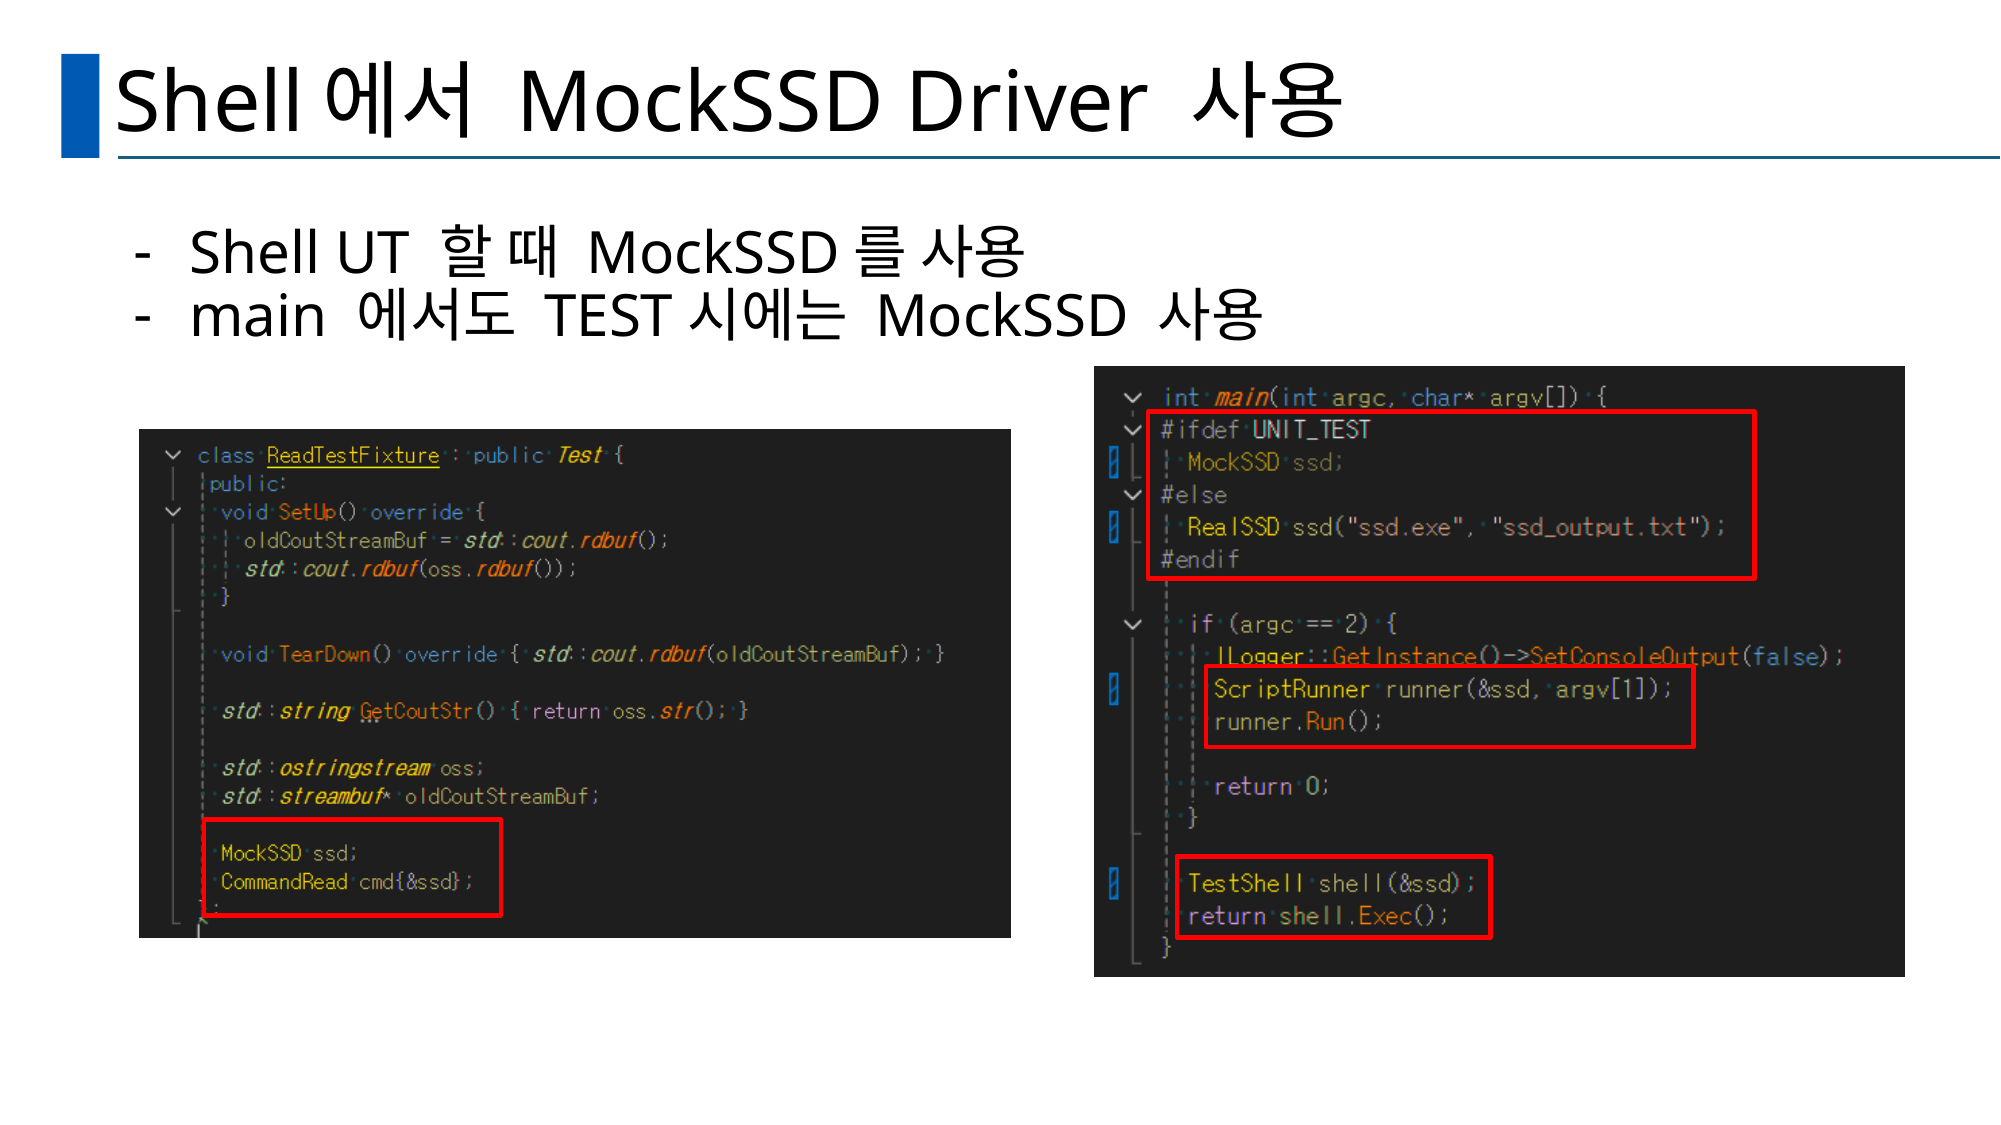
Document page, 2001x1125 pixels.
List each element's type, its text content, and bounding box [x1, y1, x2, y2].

picture [139, 429, 1012, 938]
picture [1094, 366, 1905, 977]
list Shell UT 할 때 MockSSD를 사용 main 에서도 TEST시에는 MockSSD 사용 [99, 215, 1825, 1025]
title Shell에서 MockSSD Driver 사용 [99, 50, 1825, 158]
